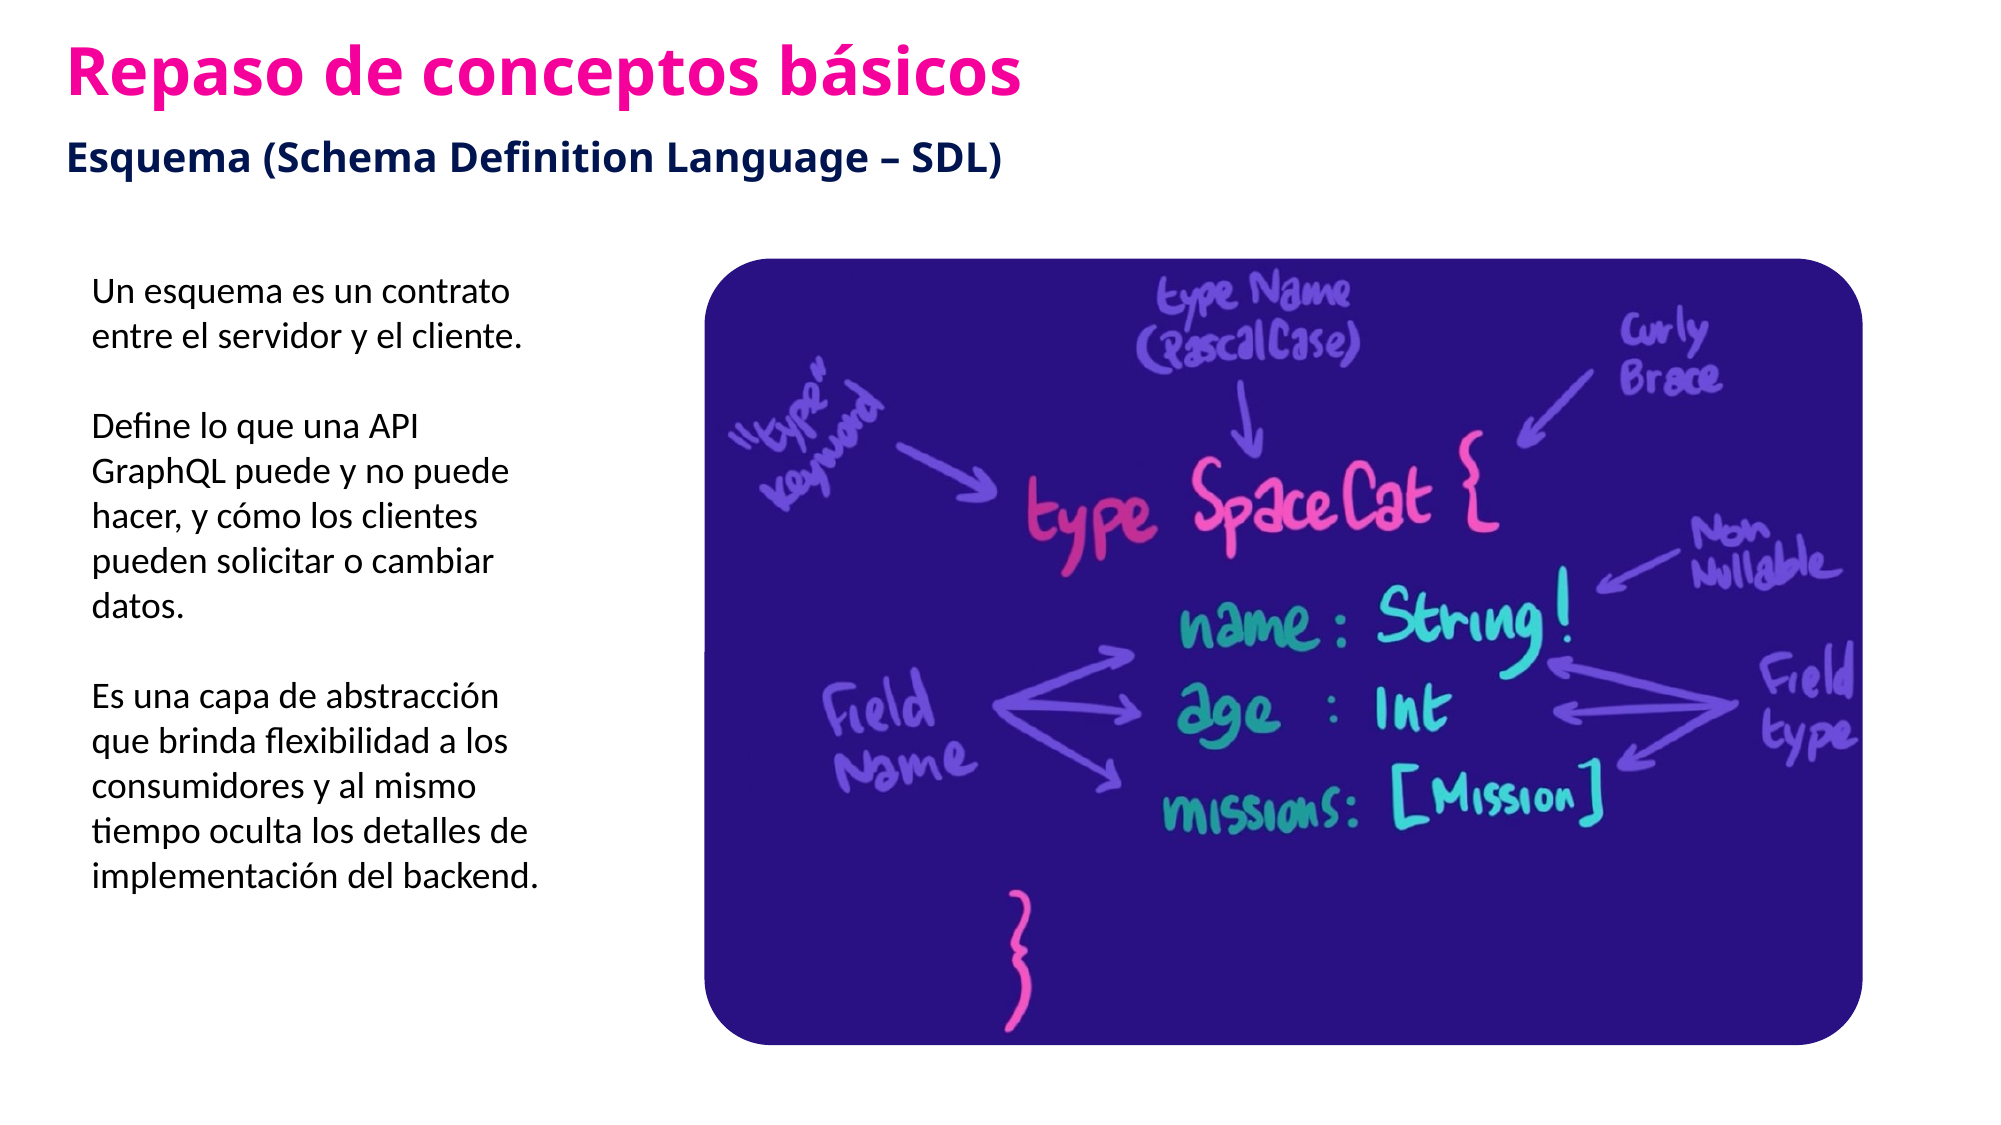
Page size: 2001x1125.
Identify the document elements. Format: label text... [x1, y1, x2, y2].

picture [704, 258, 1863, 1046]
title Repaso de conceptos básicos [50, 30, 1776, 118]
subtitle Esquema (Schema Definition Language – SDL) [50, 129, 1551, 190]
text_box Un esquema es un contrato entre el servidor y el cliente. Define lo que una API GraphQL puede y no puede hacer, y cómo los clientes pueden solicitar o cambiar datos. Es una capa de abstracción que brinda flexibilidad a los consumidores y al mismo tiempo oculta los detalles de implementación del backend. [76, 258, 563, 904]
